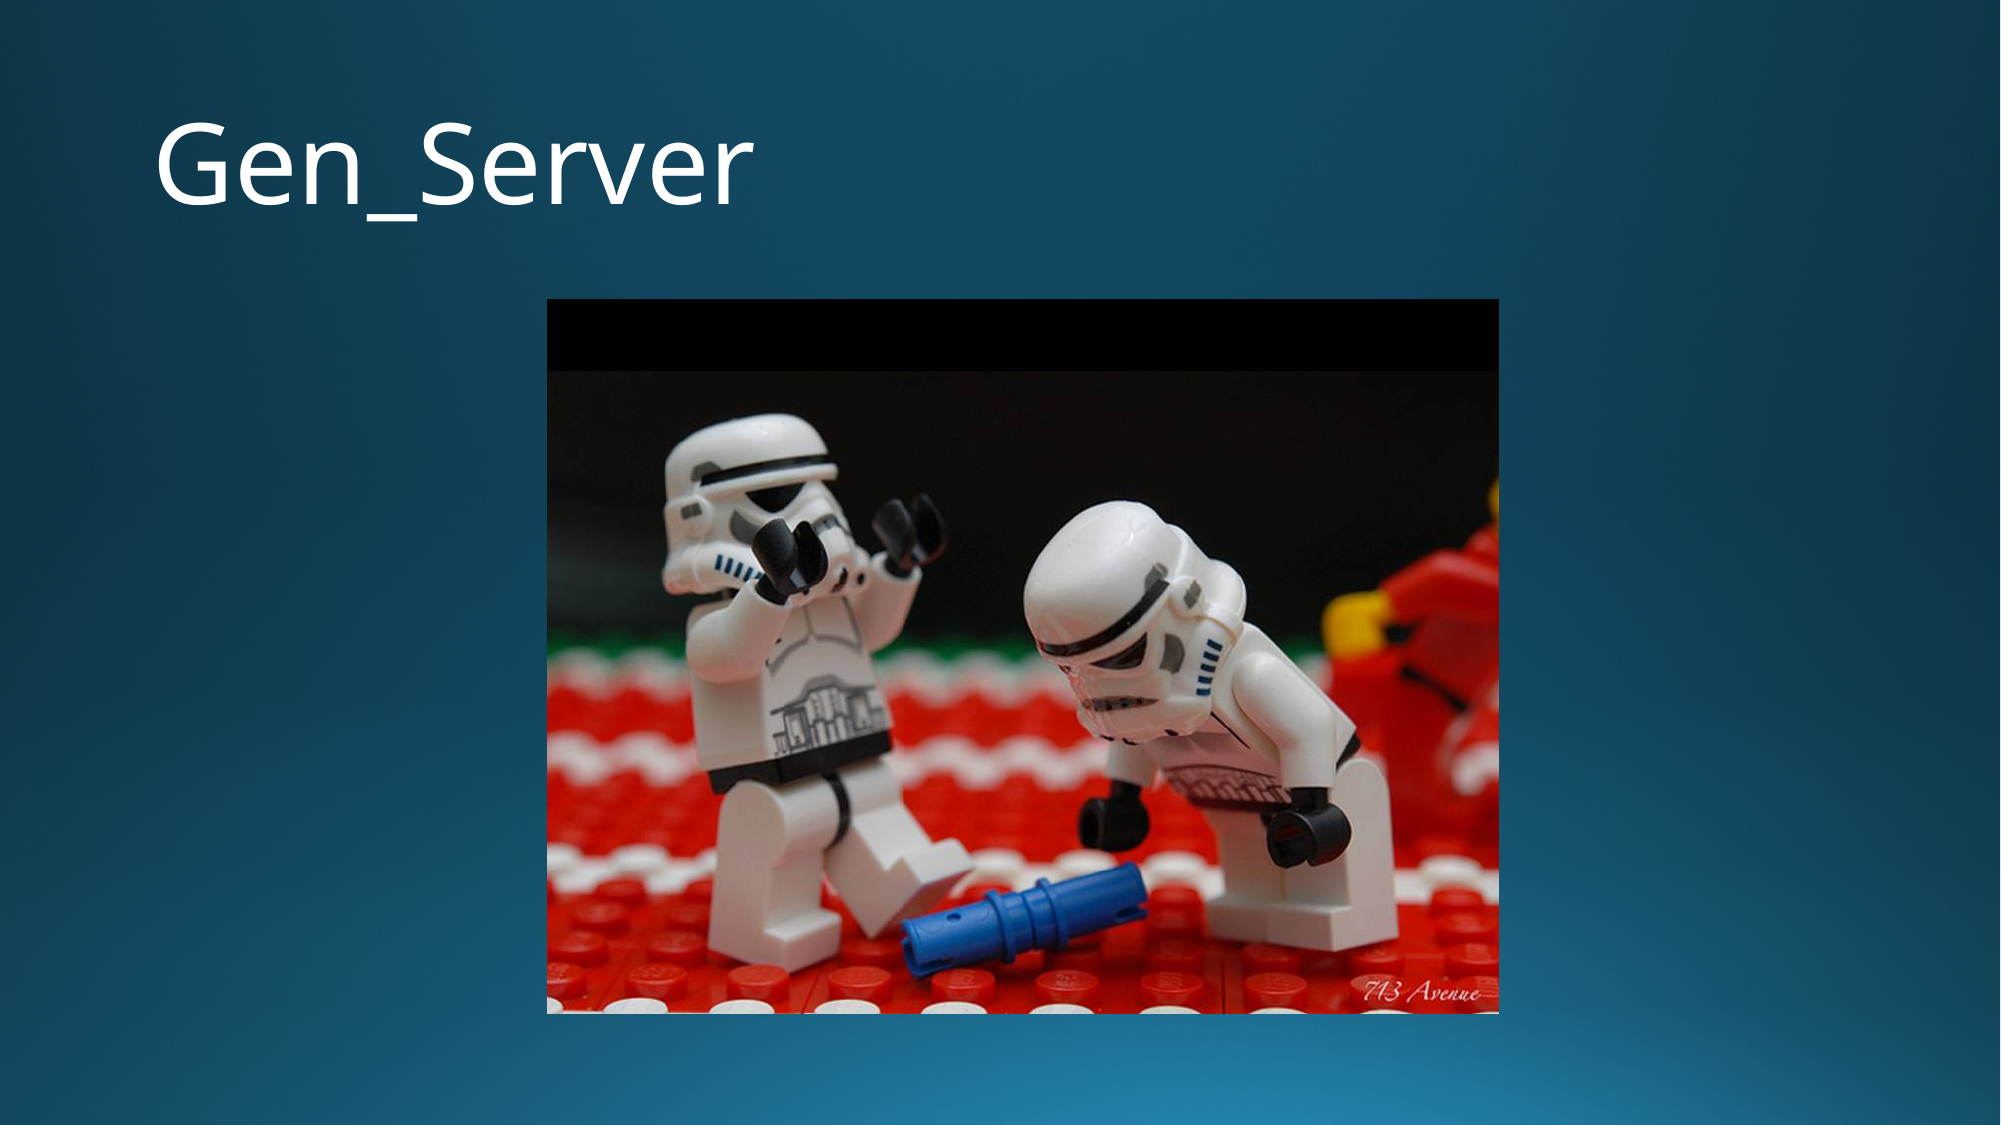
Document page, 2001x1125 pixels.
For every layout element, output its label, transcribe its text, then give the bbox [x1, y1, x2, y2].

title Gen_Server [137, 59, 1863, 278]
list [547, 299, 1499, 1014]
picture [0, 0, 2001, 1125]
